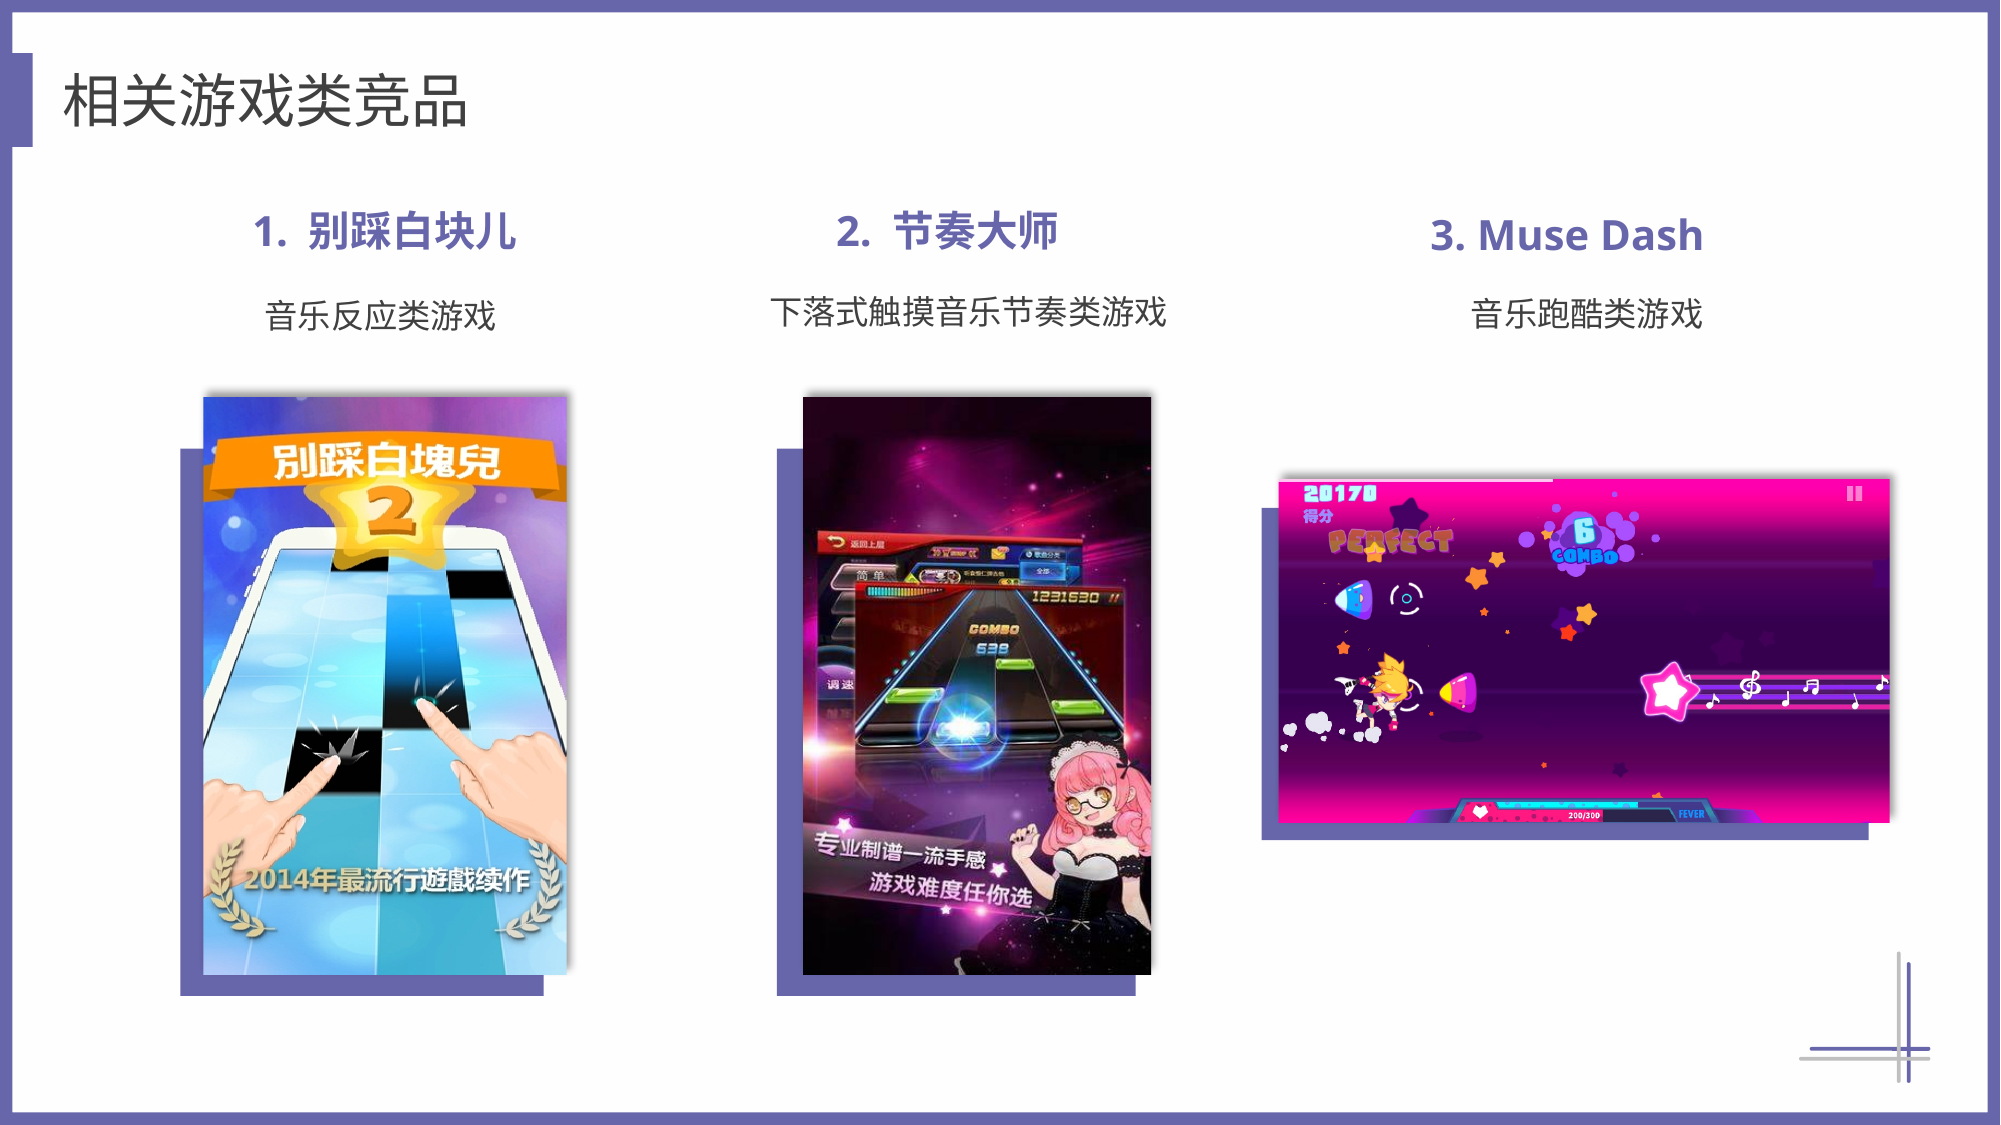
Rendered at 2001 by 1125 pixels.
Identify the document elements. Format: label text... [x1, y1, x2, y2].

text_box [1799, 951, 1931, 1083]
text_box 相关游戏类竞品 [47, 57, 486, 142]
text_box 3. Muse Dash [1404, 201, 1731, 267]
text_box [0, 52, 34, 148]
text_box 音乐反应类游戏 [249, 281, 521, 343]
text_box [180, 397, 567, 996]
text_box 下落式触摸音乐节奏类游戏 [754, 278, 1303, 339]
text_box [776, 397, 1152, 996]
text_box 2. 节奏大师 [803, 197, 1093, 263]
text_box [0, 0, 2000, 1125]
text_box 1. 别踩白块儿 [217, 197, 553, 263]
text_box 音乐跑酷类游戏 [1456, 279, 1730, 341]
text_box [1261, 479, 1890, 840]
